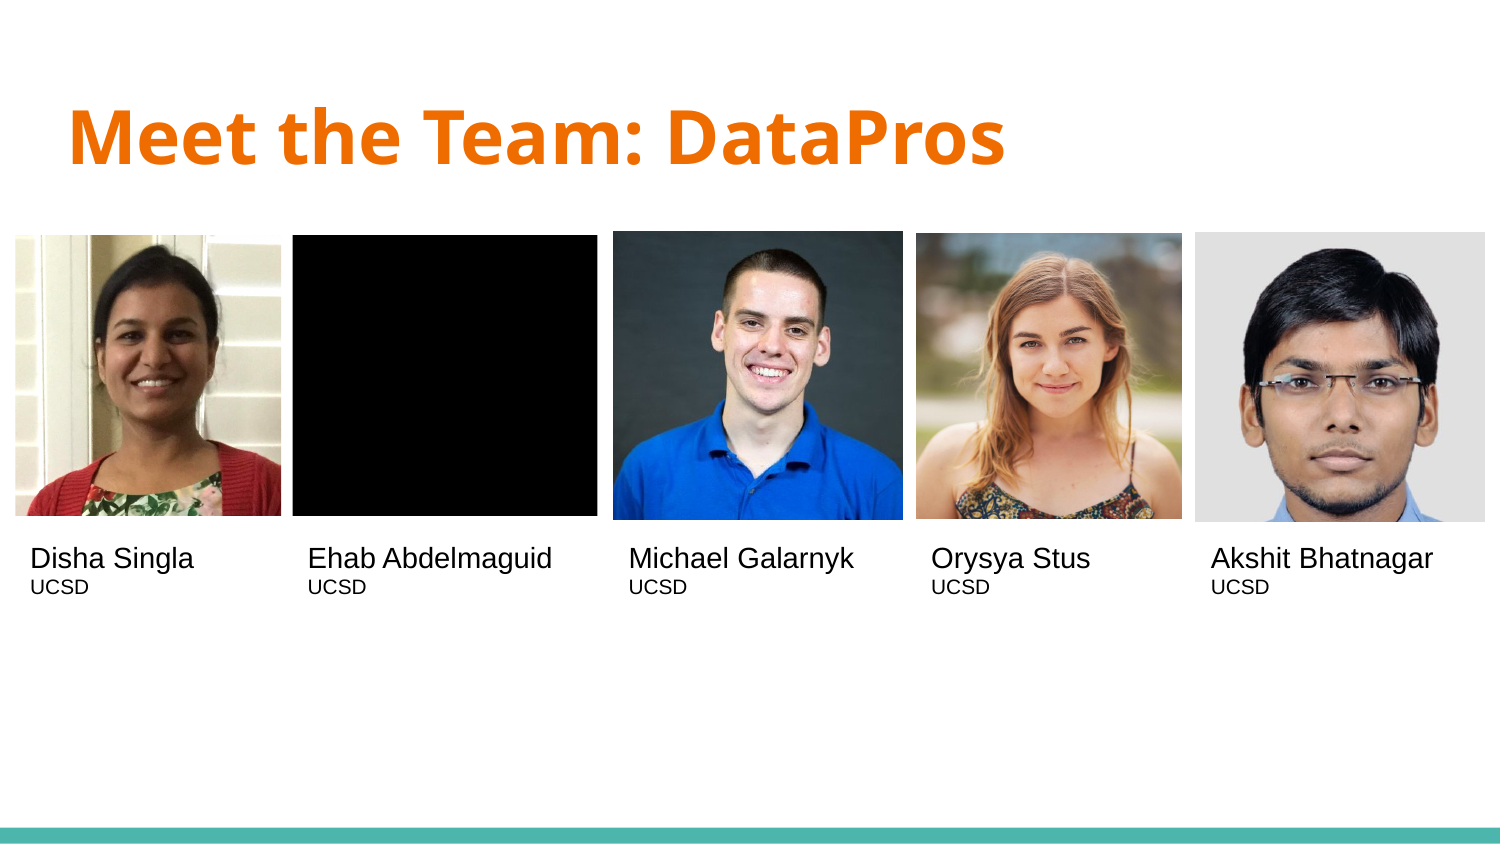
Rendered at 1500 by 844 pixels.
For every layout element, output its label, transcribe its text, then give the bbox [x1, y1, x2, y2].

picture [292, 235, 598, 516]
picture [15, 235, 282, 516]
text_box Disha Singla UCSD [15, 524, 292, 611]
picture [1195, 232, 1485, 522]
picture [613, 230, 903, 521]
text_box Orysya Stus UCSD [916, 524, 1195, 611]
text_box Akshit Bhatnagar UCSD [1195, 529, 1485, 611]
text_box Michael Galarnyk UCSD [613, 528, 903, 611]
text_box Ehab Abdelmaguid UCSD [292, 524, 598, 611]
picture [915, 232, 1183, 519]
title Meet the Team: DataPros [51, 74, 1449, 191]
